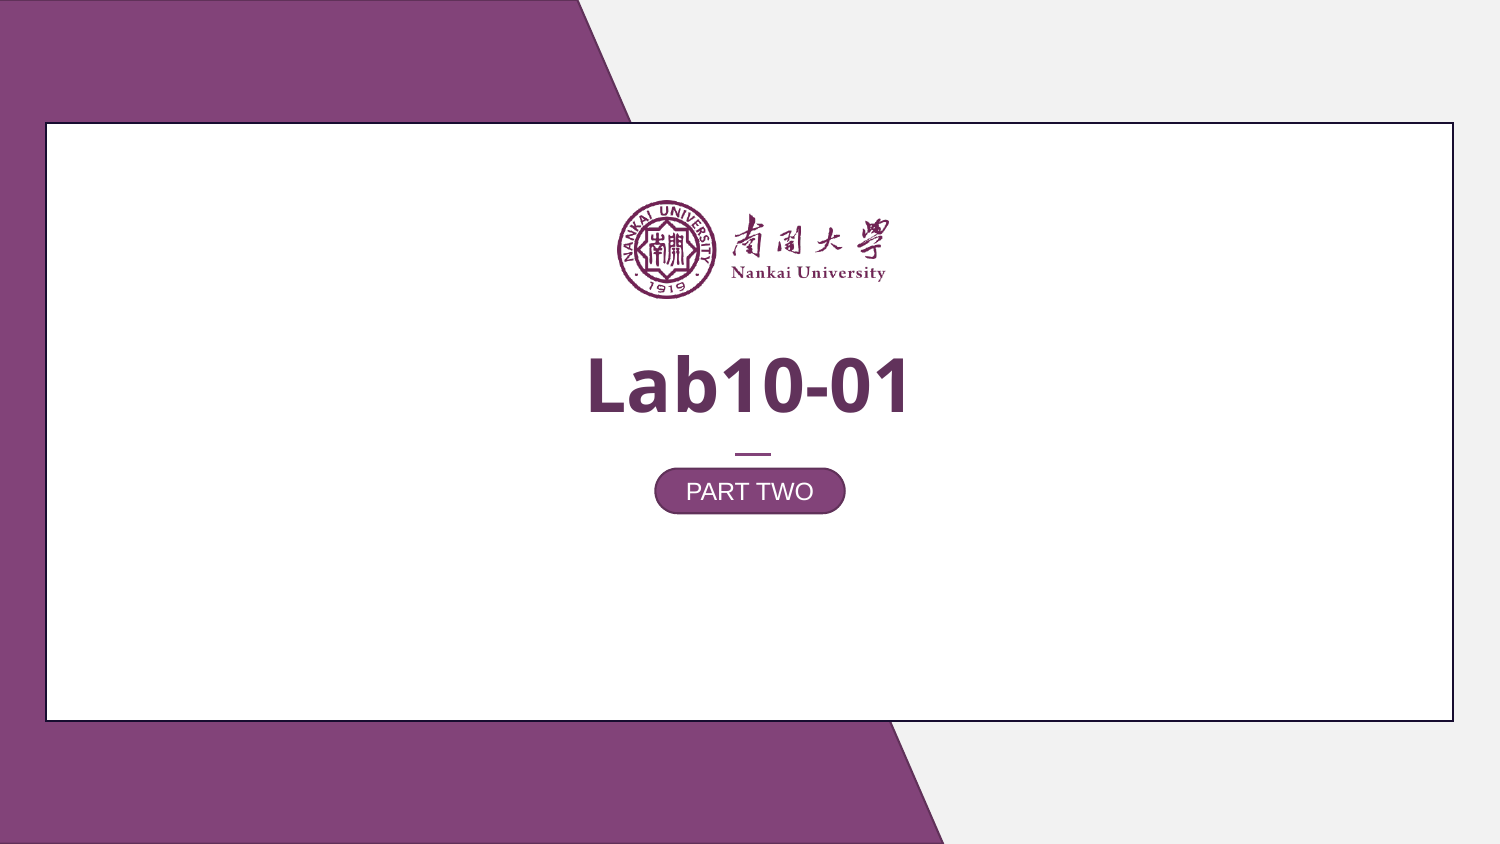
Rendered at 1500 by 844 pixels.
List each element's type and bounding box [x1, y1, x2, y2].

text_box [556, 330, 944, 528]
text_box [45, 122, 1454, 722]
picture [617, 200, 889, 299]
text_box [0, 0, 945, 844]
